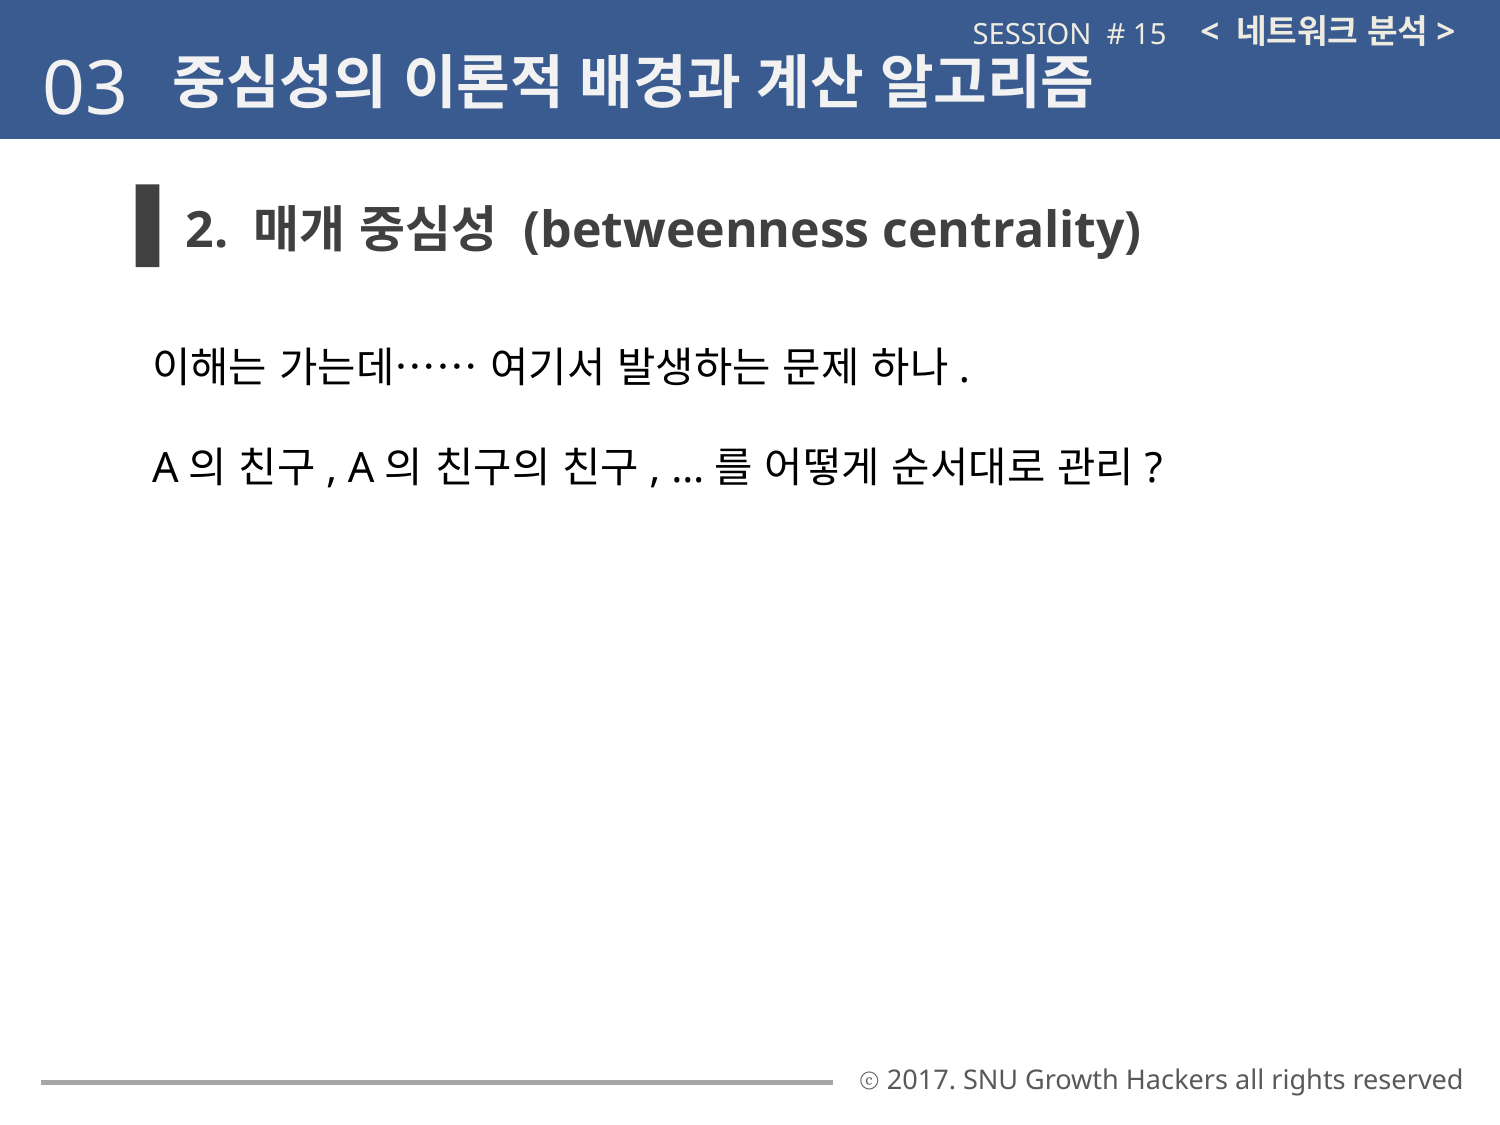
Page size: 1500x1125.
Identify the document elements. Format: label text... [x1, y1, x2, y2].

text_box 중심성의 이론적 배경과 계산 알고리즘 [158, 37, 1300, 123]
text_box 2. 매개 중심성 (betweenness centrality) [171, 189, 1388, 265]
text_box 03 [27, 32, 144, 138]
text_box 이해는 가는데…… 여기서 발생하는 문제 하나. A의 친구, A의 친구의 친구, …를 어떻게 순서대로 관리? [137, 325, 1413, 871]
text_box [134, 182, 161, 269]
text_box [938, 2, 1469, 59]
text_box [0, 0, 1500, 139]
text_box ⓒ 2017. SNU Growth Hackers all rights reserved [844, 1055, 1495, 1103]
